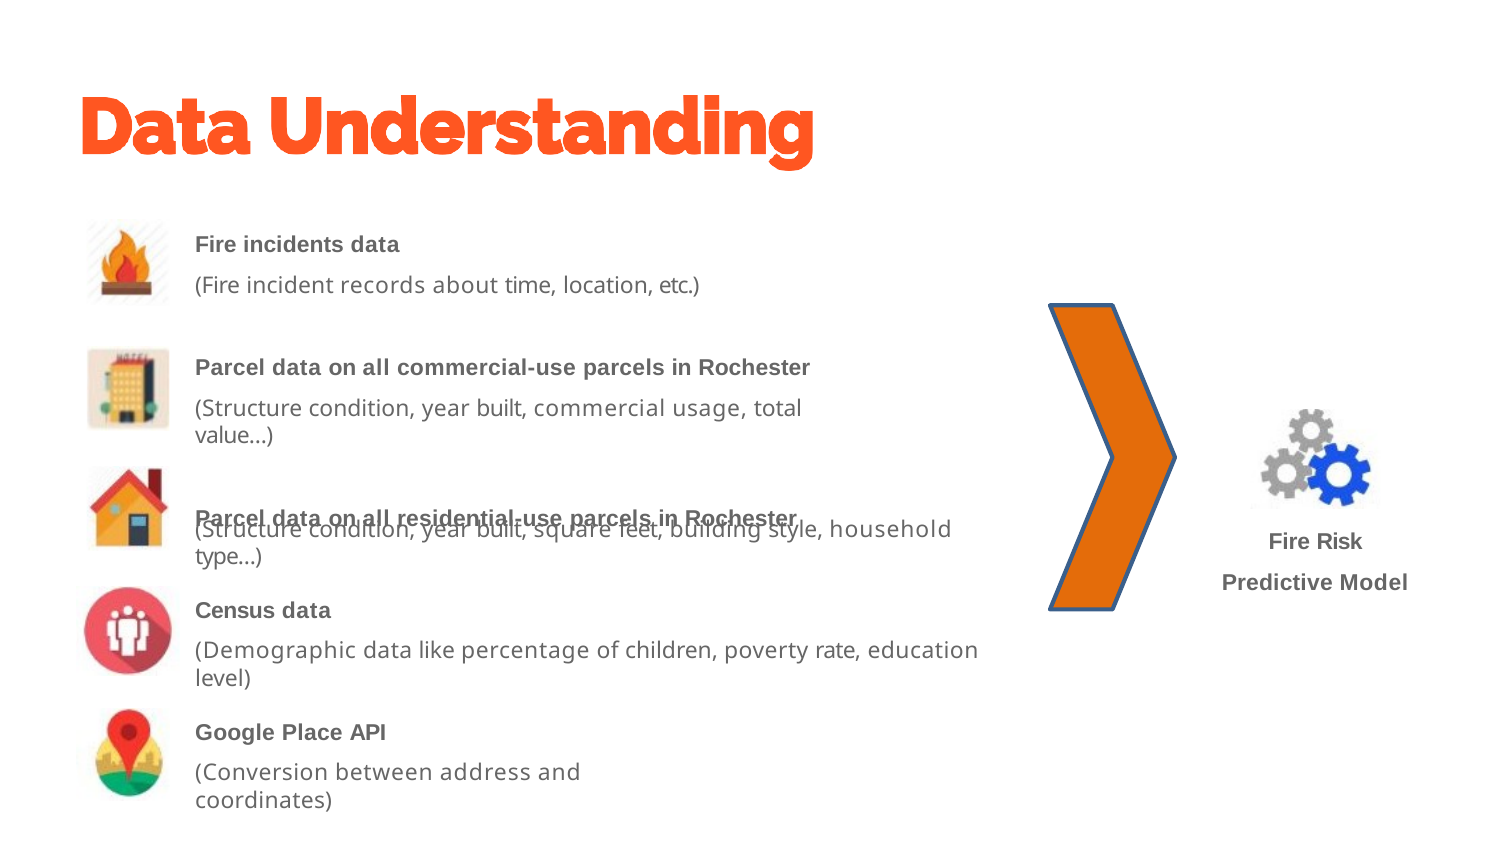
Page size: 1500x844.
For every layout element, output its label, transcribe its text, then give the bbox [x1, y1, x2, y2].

text_box [82, 95, 813, 171]
text_box [76, 708, 170, 801]
text_box Google Place API (Conversion between address and coordinates) [193, 702, 697, 813]
text_box [86, 219, 170, 306]
text_box Fire incidents data (Fire incident records about time, location, etc.) Parcel data on all commercial-use parcels in Rochester (Structure condition, year built, commercial usage, total value…) Parcel data on all residential-use parcels in Rochester [193, 214, 864, 512]
text_box Census data (Demographic data like percentage of children, poverty rate, education level) [193, 580, 1012, 691]
text_box [1048, 303, 1177, 612]
text_box Fire Risk Predictive Model [1219, 512, 1411, 595]
text_box (Structure condition, year built, square feet, building style, household type…) [193, 512, 996, 569]
text_box [86, 466, 170, 551]
text_box [1250, 409, 1381, 509]
text_box [86, 346, 170, 431]
text_box [76, 586, 180, 676]
